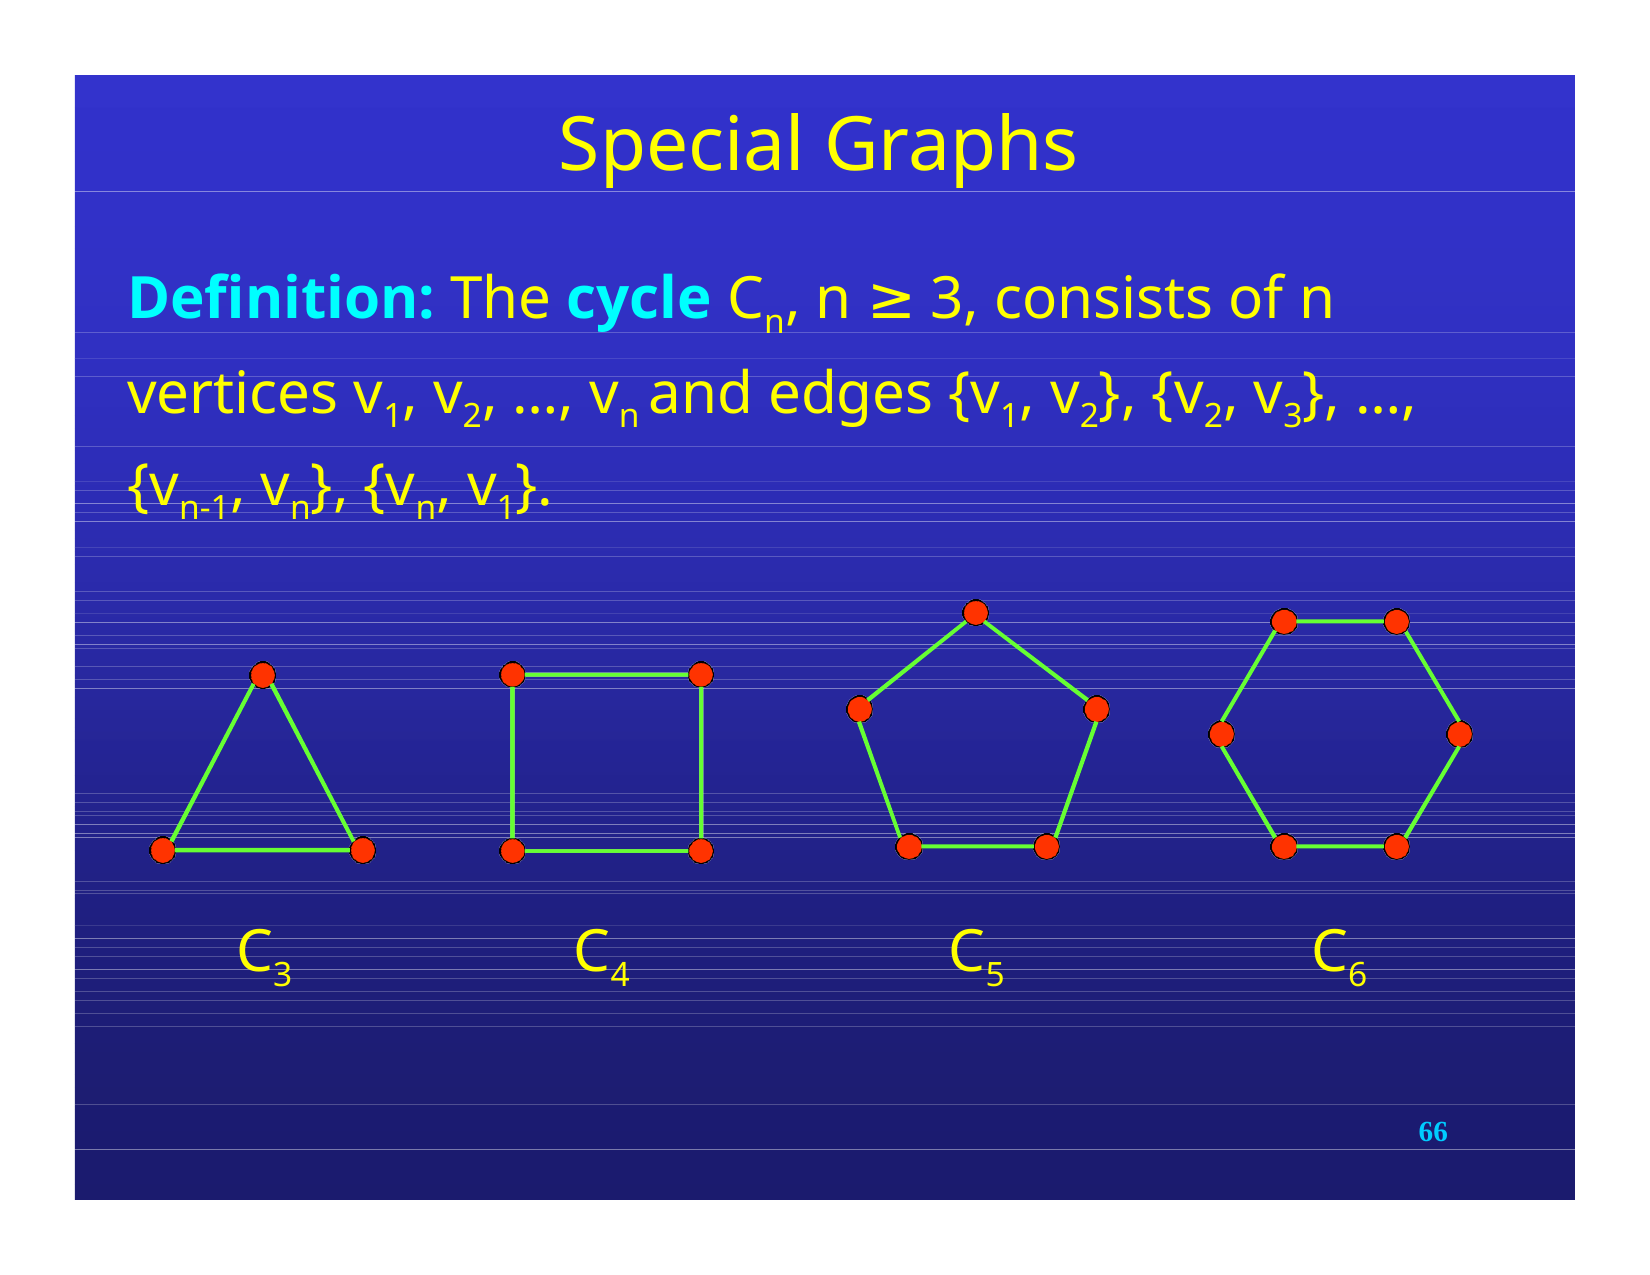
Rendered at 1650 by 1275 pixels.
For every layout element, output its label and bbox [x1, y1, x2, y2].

text_box [149, 599, 1473, 864]
text_box [74, 74, 1576, 1201]
